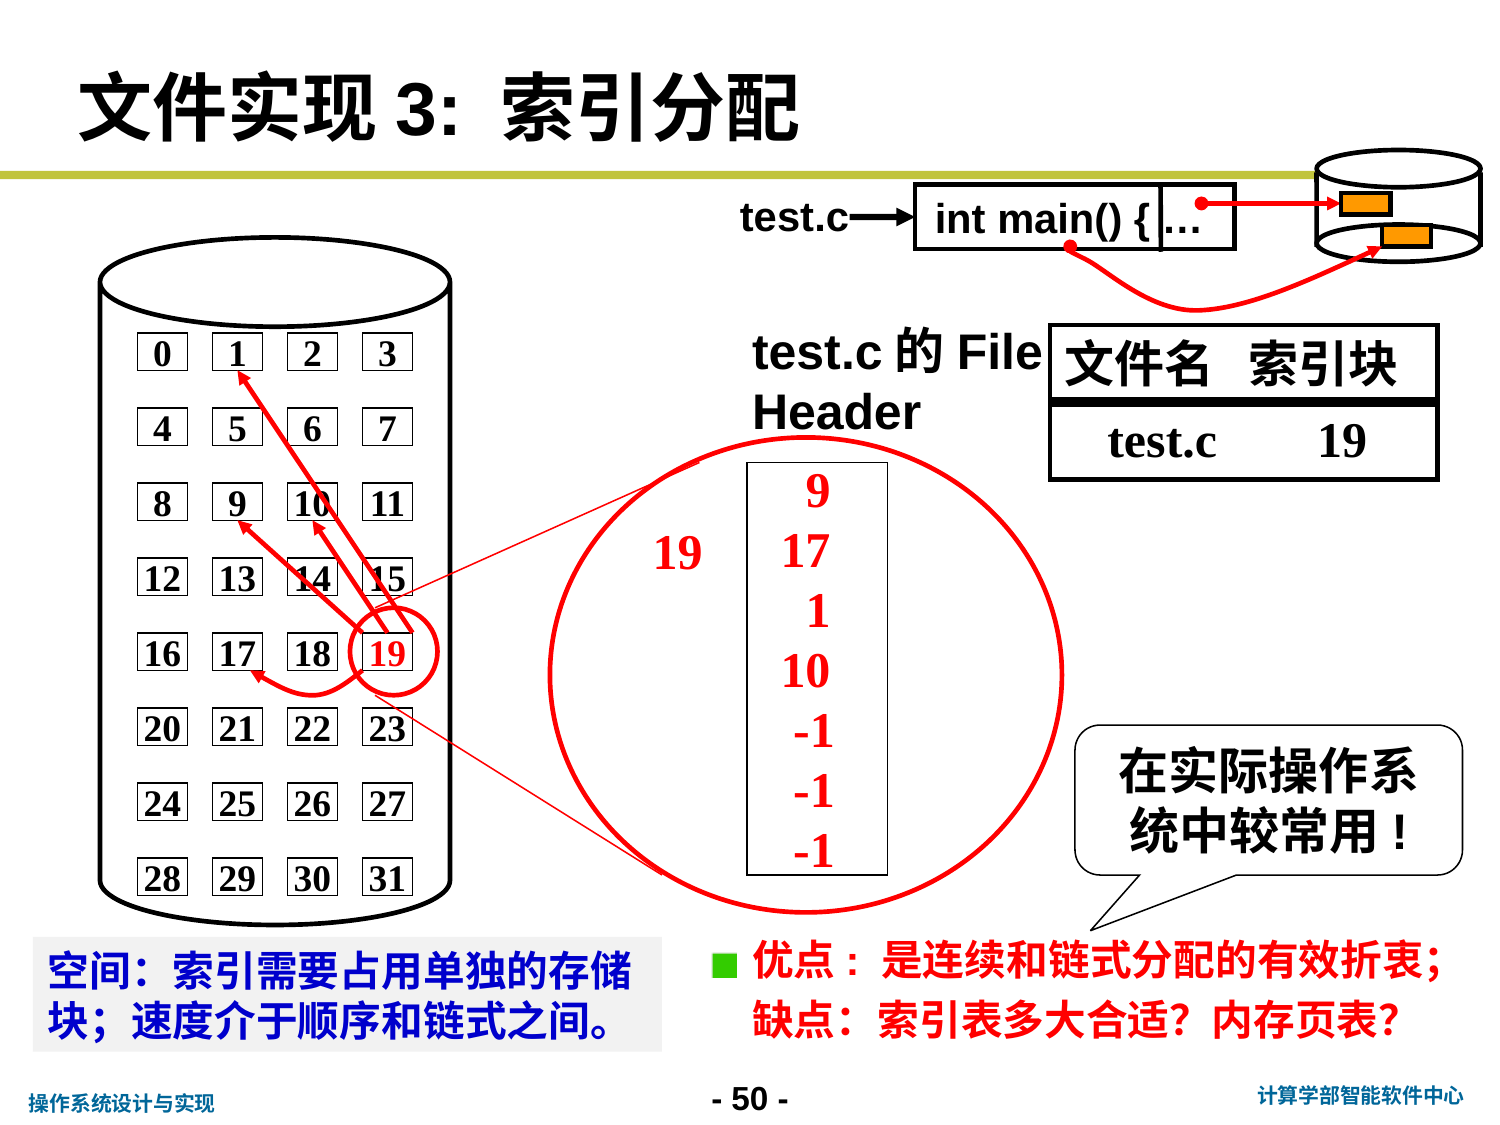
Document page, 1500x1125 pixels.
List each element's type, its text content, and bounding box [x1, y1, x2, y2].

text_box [662, 915, 1463, 1053]
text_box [99, 237, 1063, 926]
text_box 空间：索引需要占用单独的存储块；速度介于顺序和链式之间。 [32, 936, 657, 1052]
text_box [724, 149, 1481, 313]
title 文件实现3: 索引分配 [62, 50, 1350, 161]
text_box 在实际操作系统中较常用! [1074, 725, 1463, 914]
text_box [737, 312, 1438, 480]
